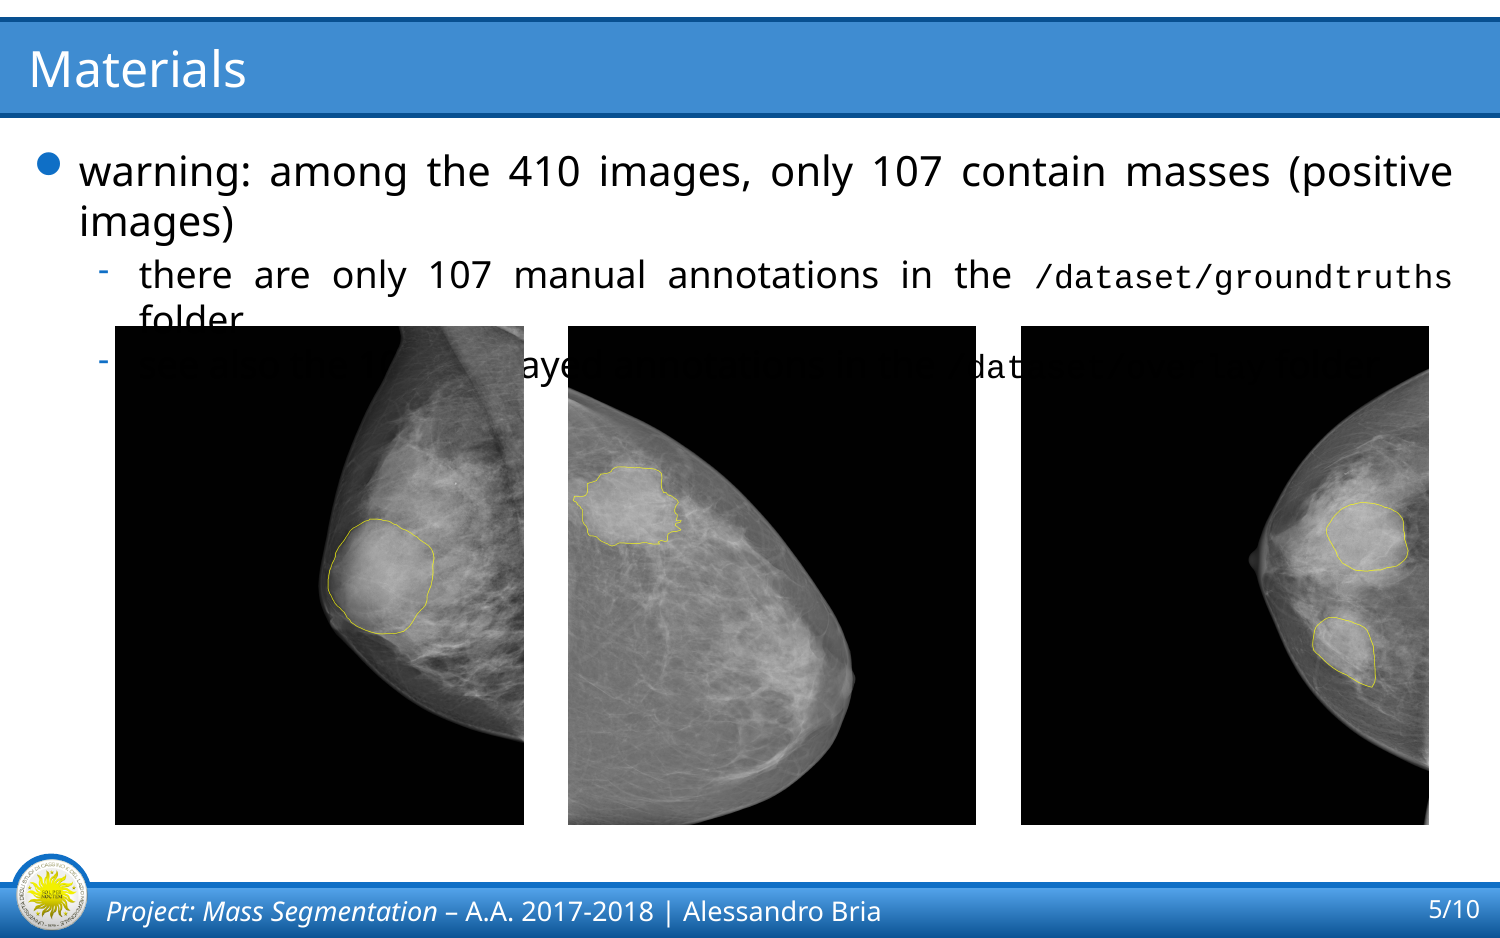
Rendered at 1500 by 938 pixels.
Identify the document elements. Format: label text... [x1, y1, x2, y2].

picture [115, 326, 524, 826]
list warning: among the 410 images, only 107 contain masses (positive images) there are only 107 manual annotations in the /dataset/groundtruths folder see also the 107 overlayed annotations in the /dataset/overlay folder [33, 126, 1455, 857]
title Materials [0, 18, 1500, 117]
picture [1021, 326, 1430, 826]
picture [15, 858, 88, 931]
picture [568, 326, 977, 826]
